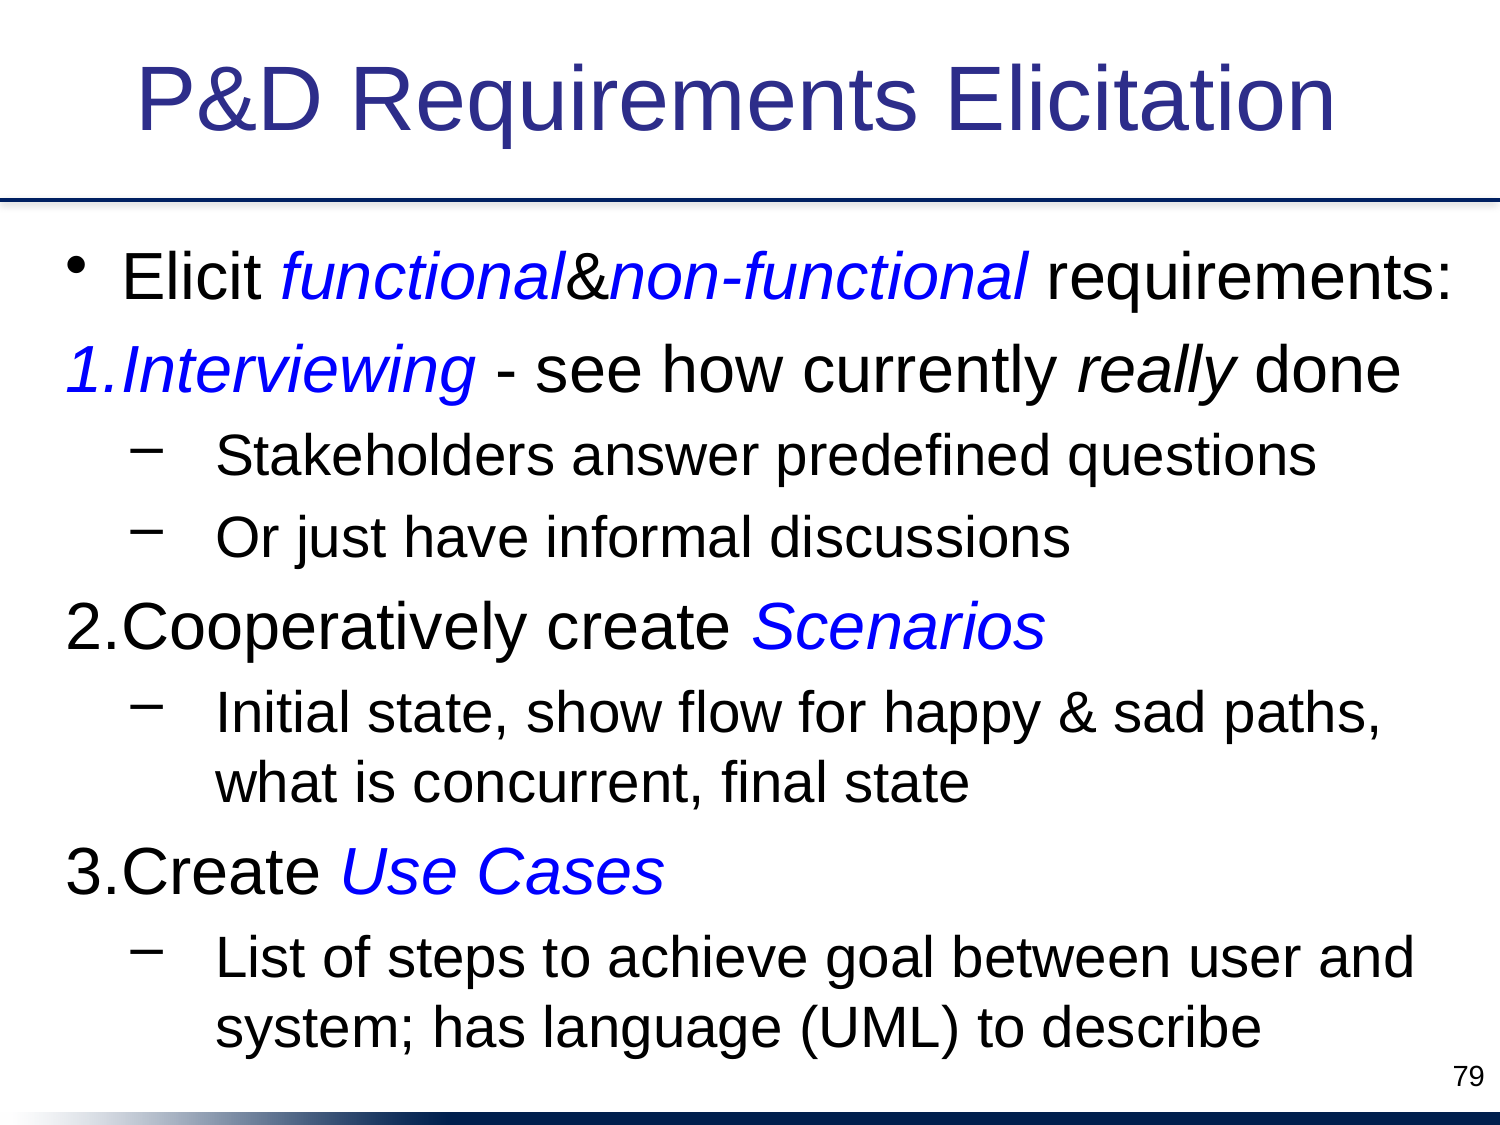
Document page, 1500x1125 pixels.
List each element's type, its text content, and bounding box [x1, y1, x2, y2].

slide_number 79 [1149, 1049, 1500, 1125]
title P&D Requirements Elicitation [0, 0, 1500, 188]
list Elicit functional&non-functional requirements: Interviewing - see how currently really done Stakeholders answer predefined questions Or just have informal discussions Cooperatively create Scenarios Initial state, show flow for happy & sad paths, what is concurrent, final state Create Use Cases List of steps to achieve goal between user and system; has language (UML) to describe [50, 224, 1500, 1005]
picture [0, 1112, 1149, 1125]
